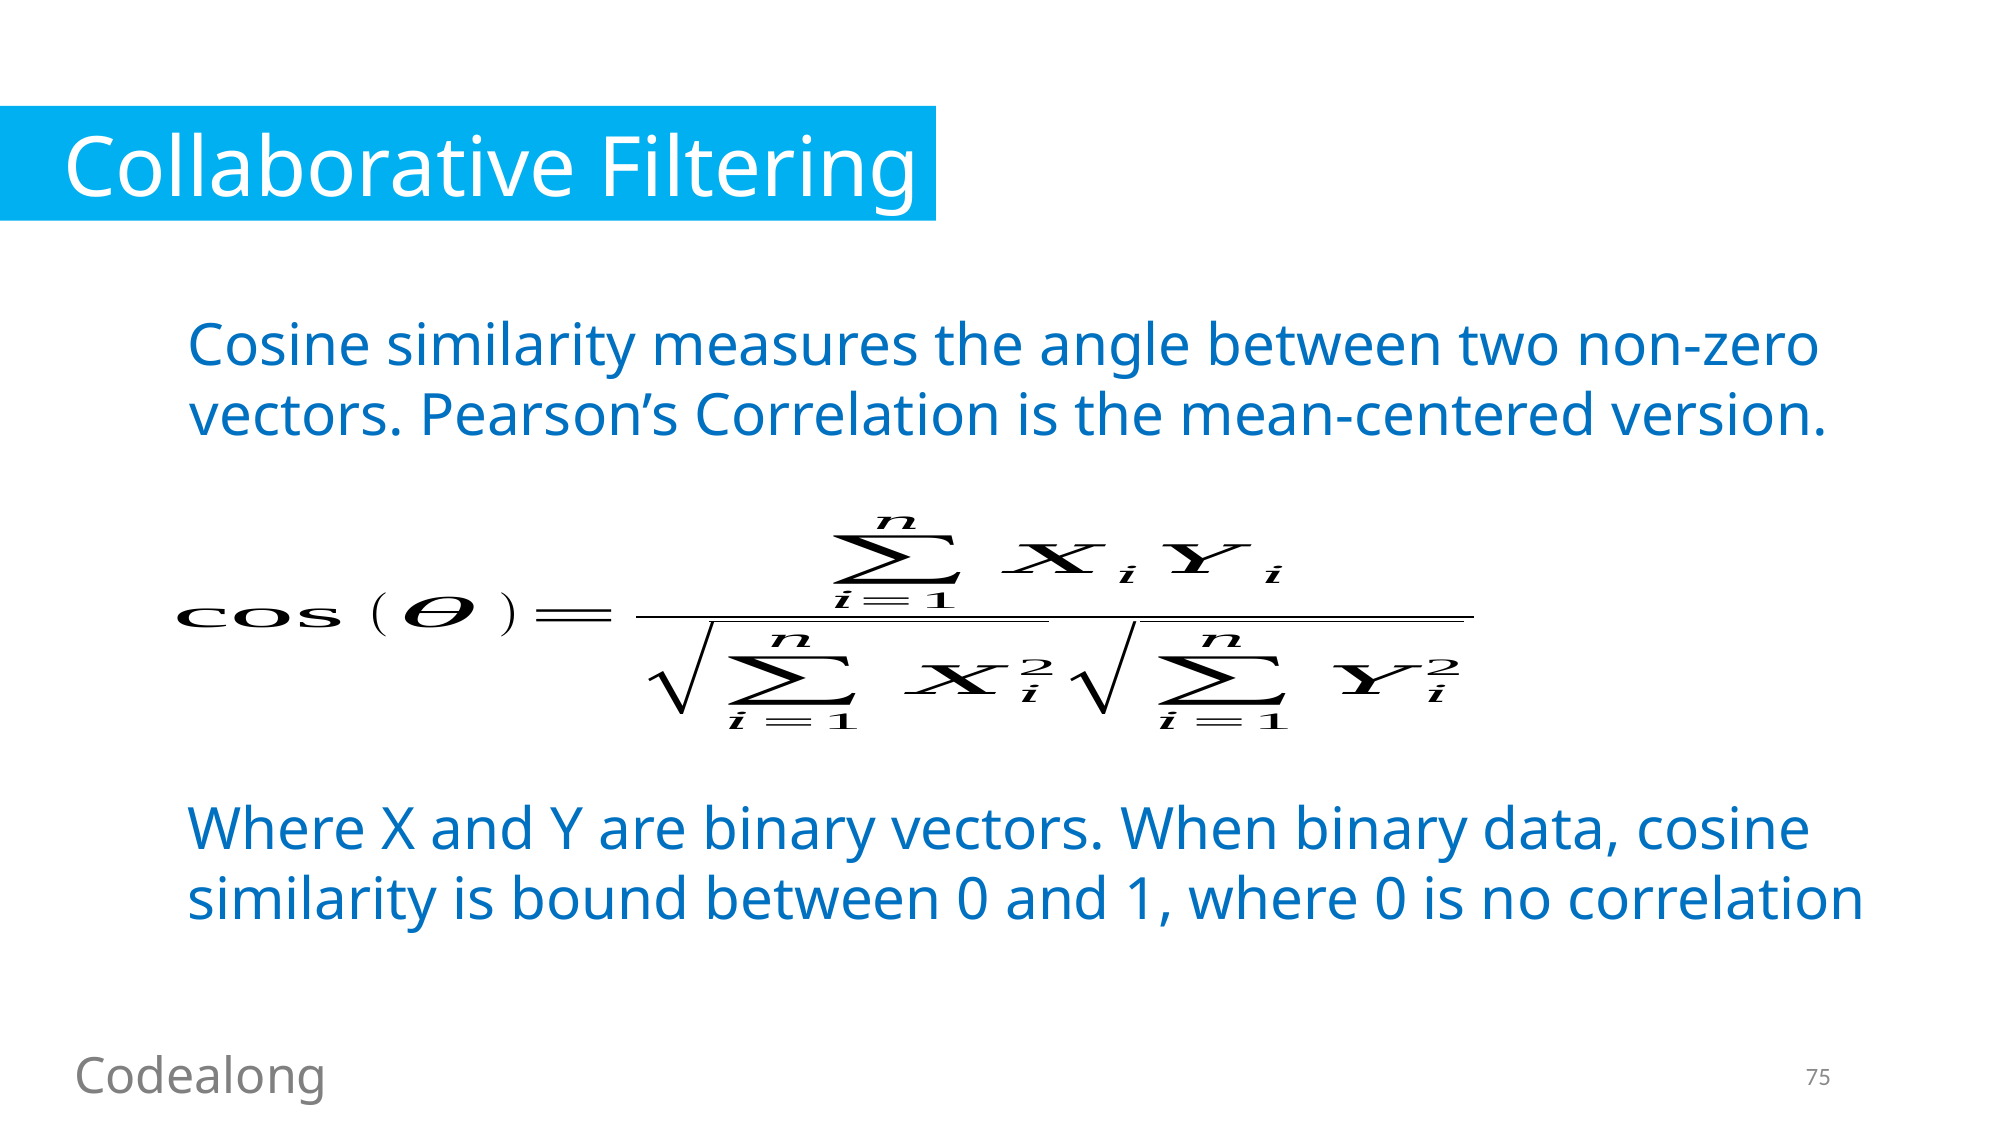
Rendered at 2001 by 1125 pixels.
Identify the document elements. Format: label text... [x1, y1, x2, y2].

slide_number 75 [1529, 1045, 1847, 1106]
text_box Collaborative Filtering [0, 105, 936, 221]
text_box Cosine similarity measures the angle between two non-zero vectors. Pearson’s Correlation is the mean-centered version. [172, 300, 1869, 455]
text_box Codealong [59, 1036, 1529, 1111]
text_box Where X and Y are binary vectors. When binary data, cosine similarity is bound between 0 and 1, where 0 is no correlation [172, 783, 1938, 939]
